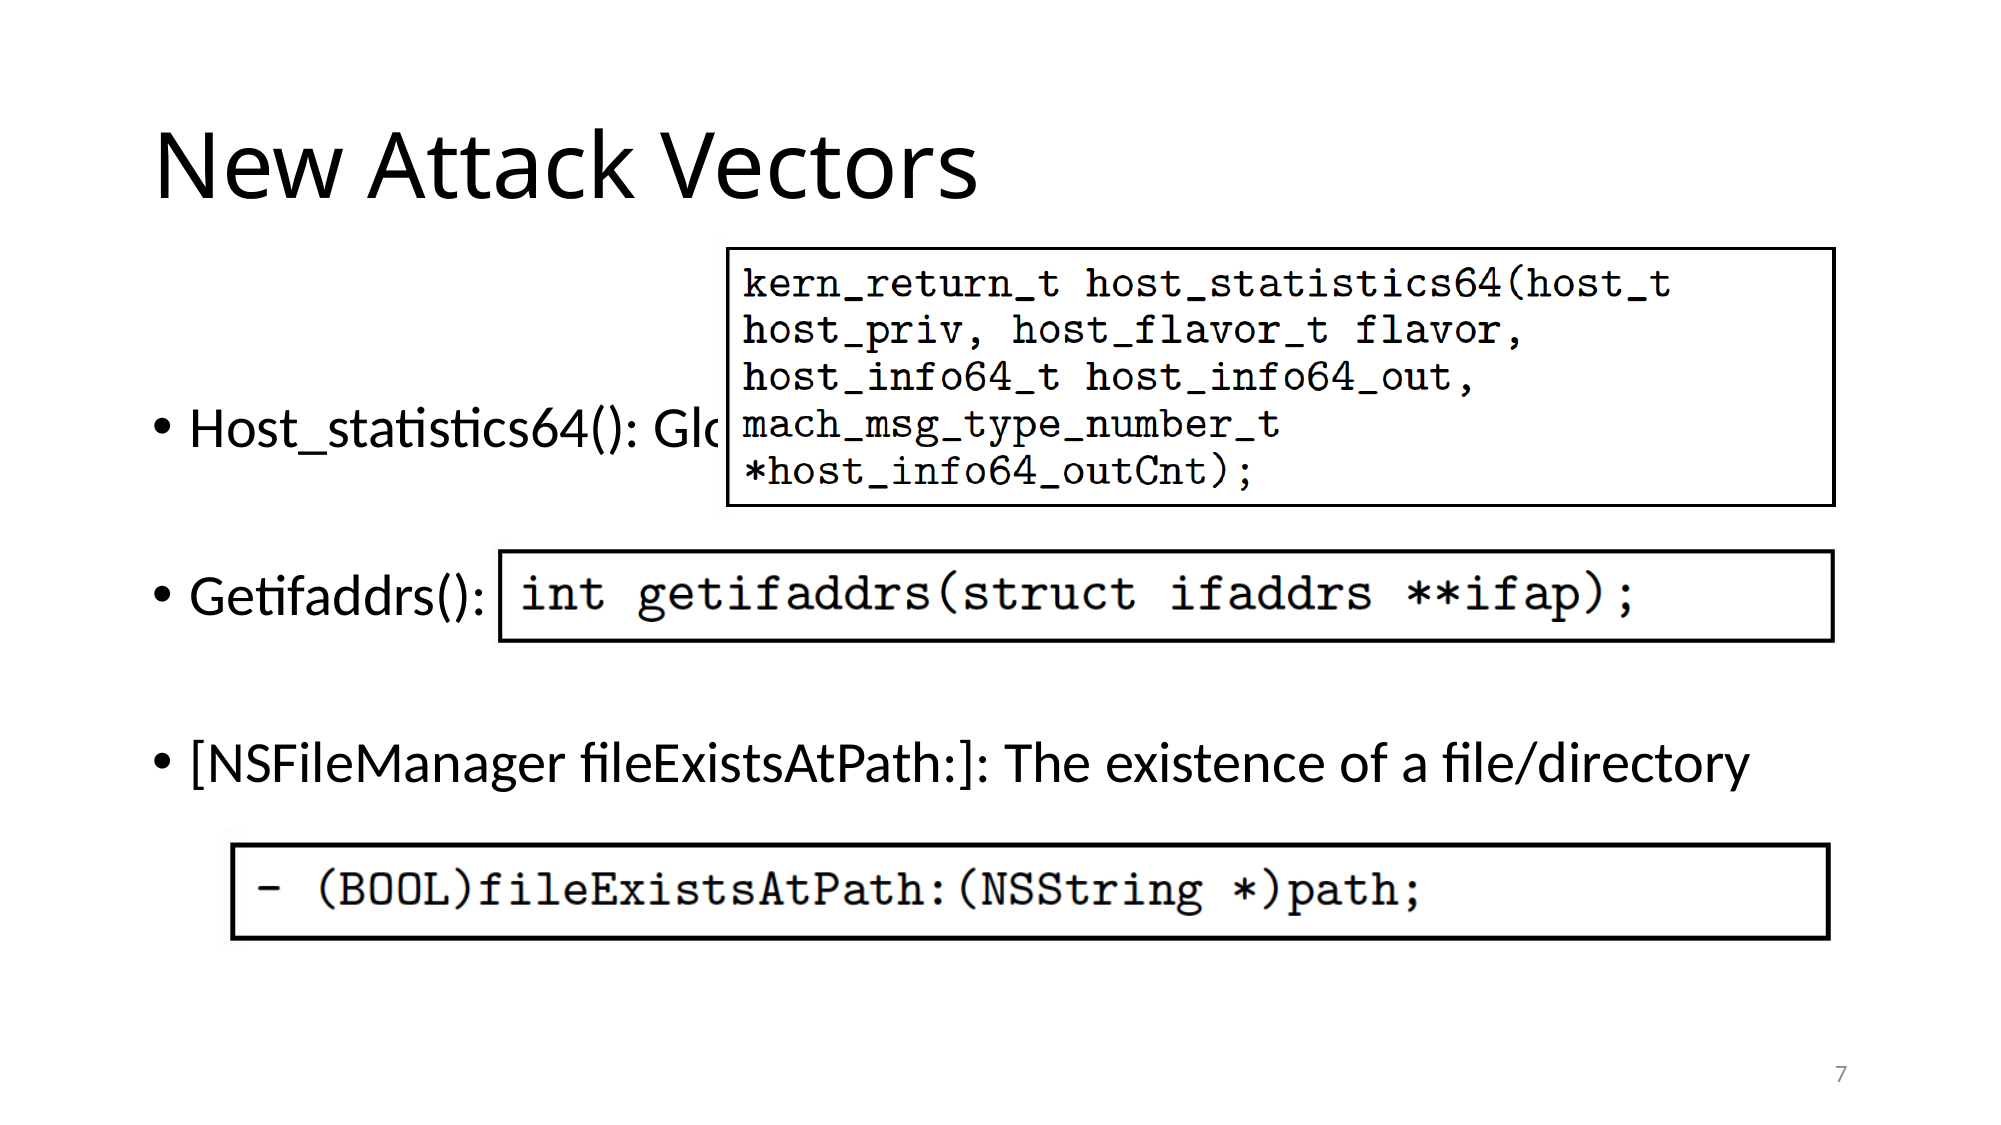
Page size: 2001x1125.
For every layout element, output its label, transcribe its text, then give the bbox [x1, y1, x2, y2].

picture [223, 829, 1842, 952]
slide_number 7 [1412, 1042, 1863, 1103]
picture [493, 542, 1842, 648]
title New Attack Vectors [137, 59, 1863, 278]
list Host_statistics64(): Global usage of memory resources Getifaddrs(): Global network resources [NSFileManager fileExistsAtPath:]: The existence of a file/directory [137, 299, 1916, 1014]
picture [718, 237, 1842, 518]
